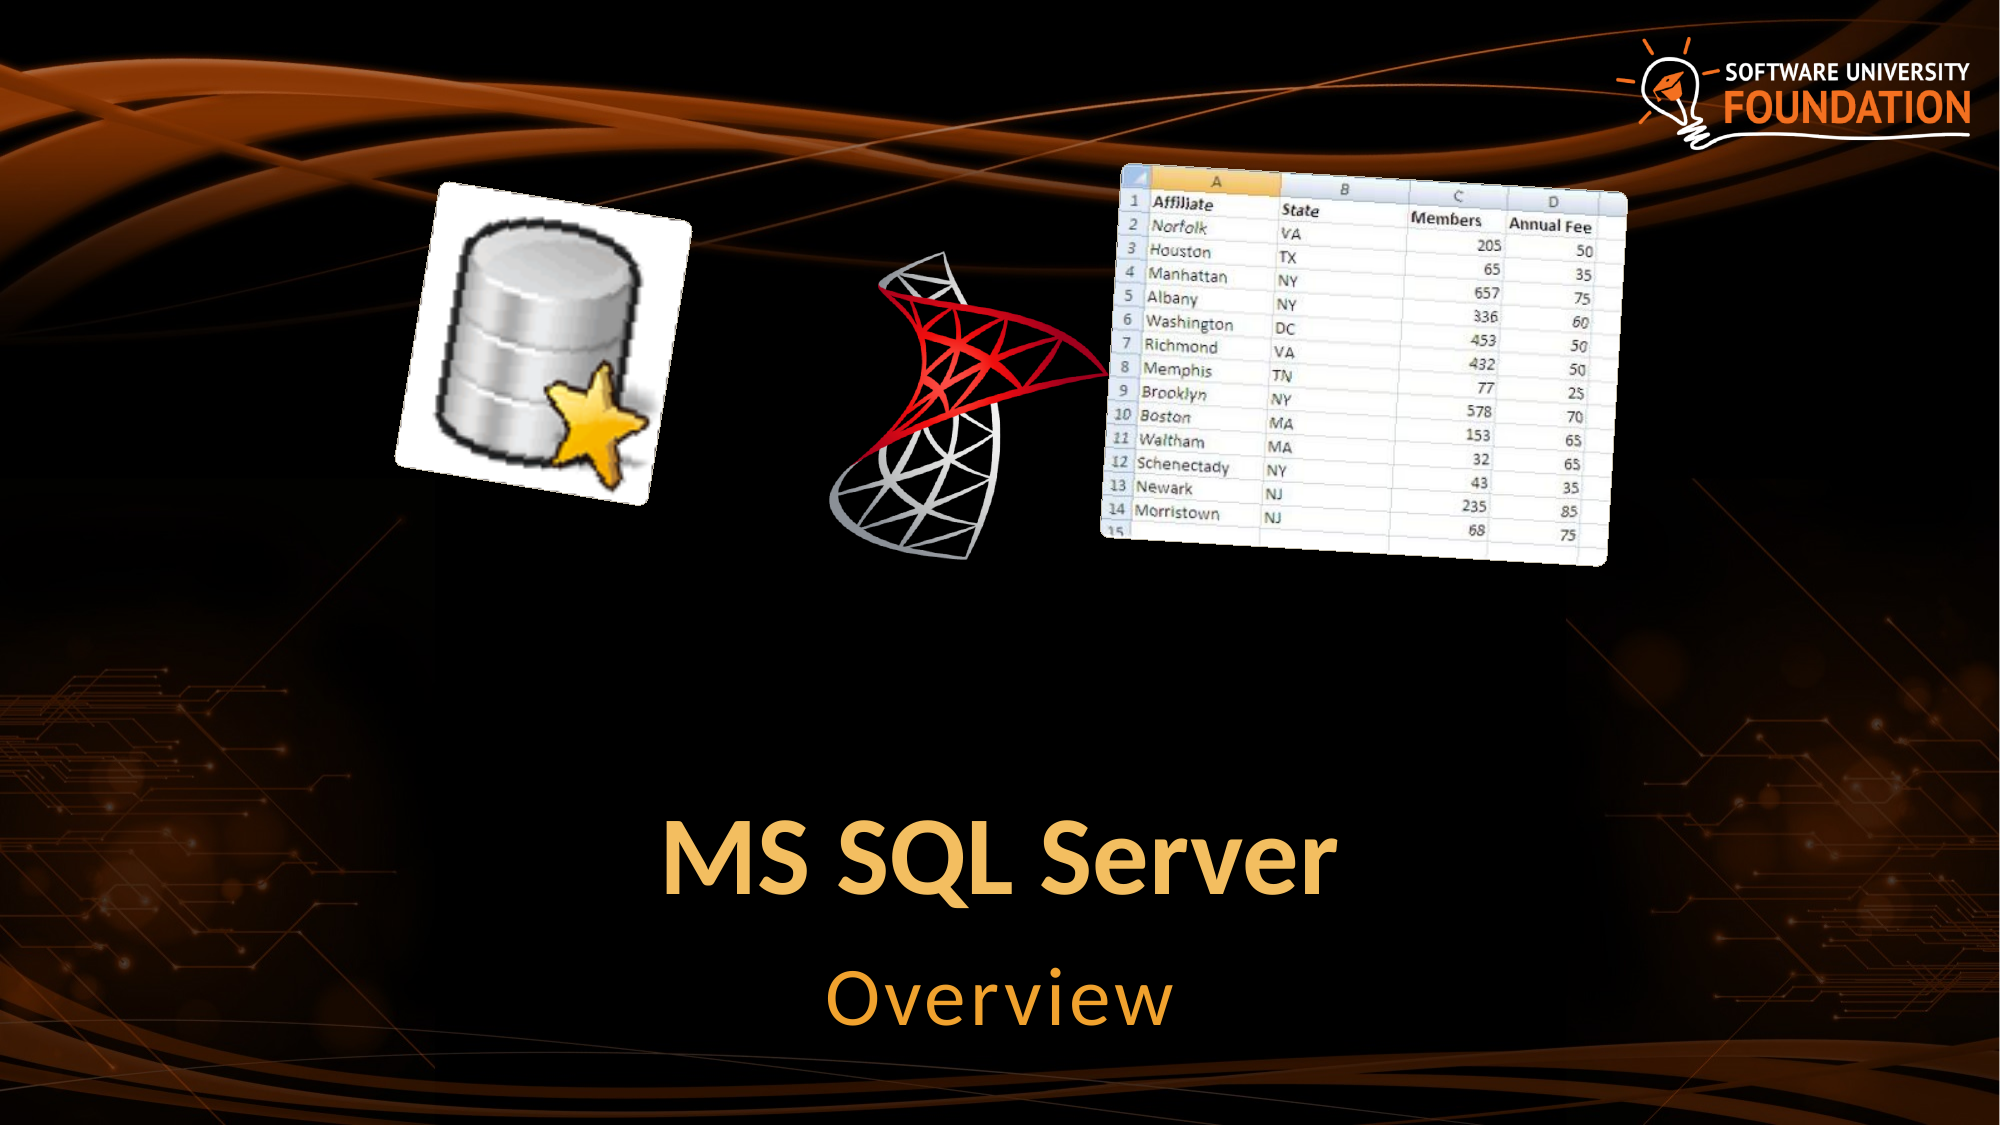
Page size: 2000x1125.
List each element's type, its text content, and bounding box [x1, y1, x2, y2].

subtitle Overview [474, 931, 1525, 1050]
picture [0, 0, 2000, 1125]
title MS SQL Server [474, 790, 1525, 925]
